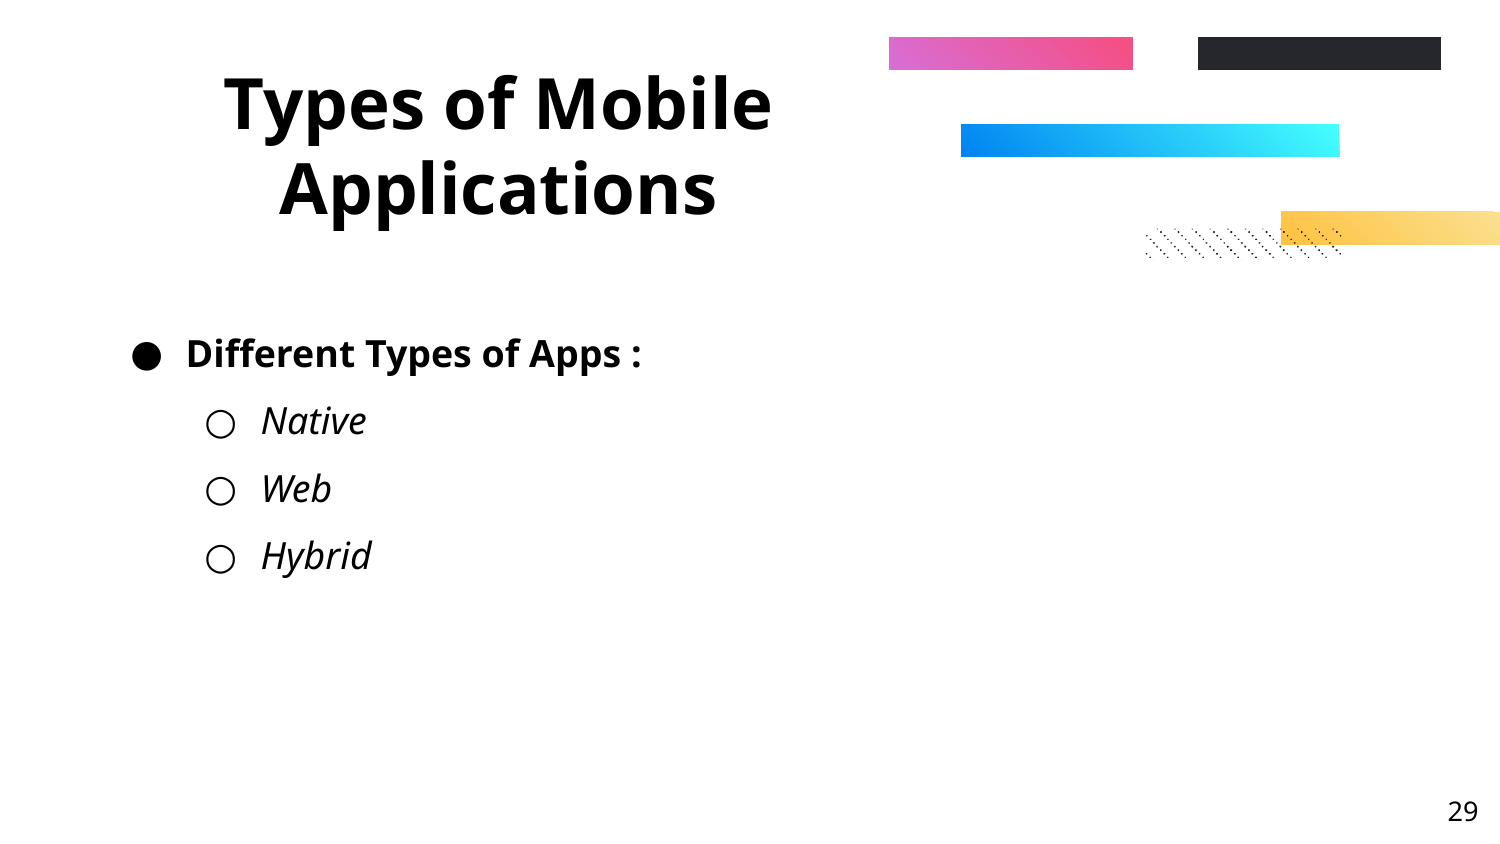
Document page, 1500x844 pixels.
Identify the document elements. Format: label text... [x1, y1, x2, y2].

subtitle Different Types of Apps : Native Web Hybrid [95, 292, 1500, 789]
picture [1144, 228, 1343, 260]
title Types of Mobile Applications [39, 37, 959, 251]
slide_number ‹#› [1403, 779, 1494, 844]
